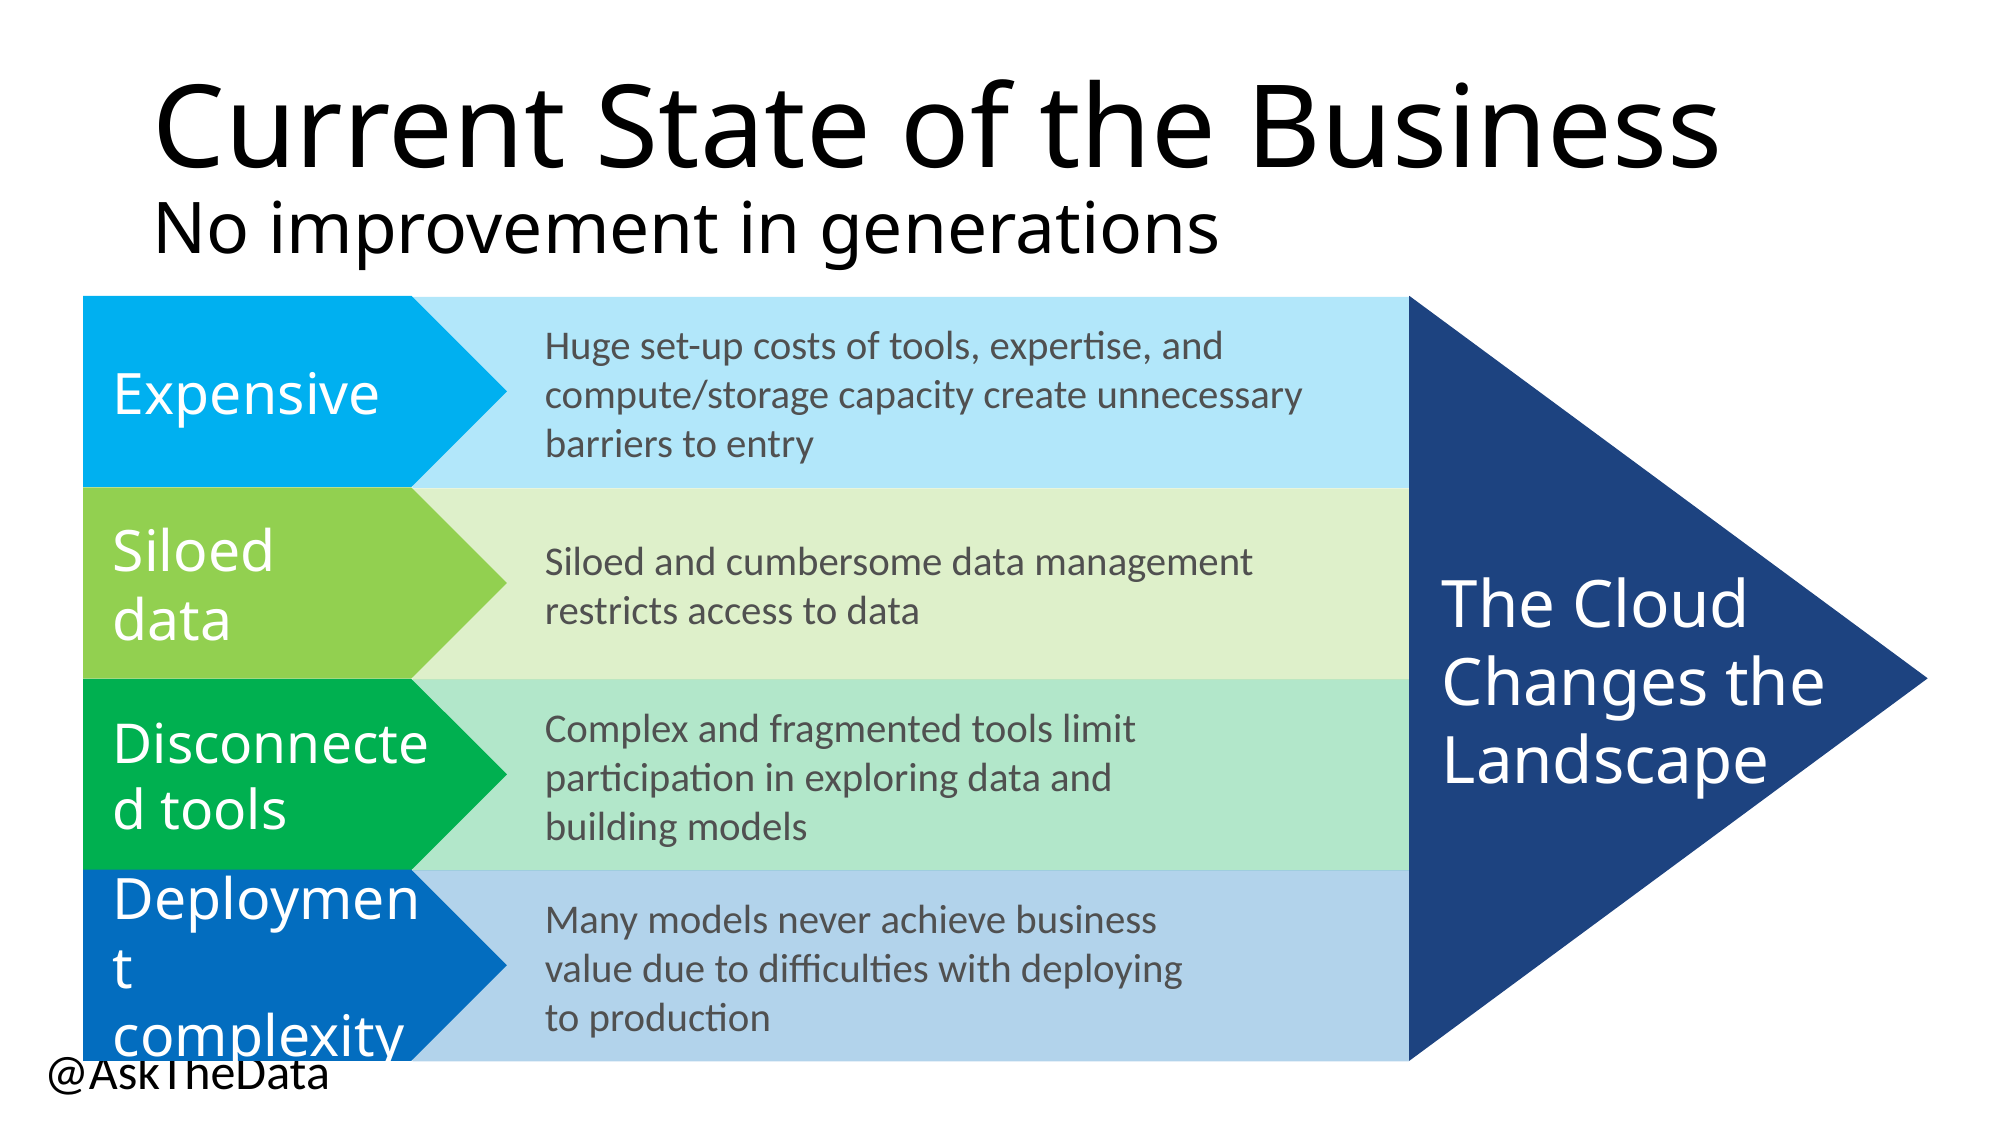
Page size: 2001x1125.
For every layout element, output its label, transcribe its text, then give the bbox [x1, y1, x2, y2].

text_box The Cloud Changes the Landscape [1368, 299, 1882, 1060]
text_box Many models never achieve business value due to difficulties with deploying to production [412, 870, 1408, 1062]
text_box Expensive [82, 295, 508, 487]
text_box Complex and fragmented tools limit participation in exploring data and building models [414, 679, 1368, 870]
title Current State of the Business No improvement in generations [137, 59, 1863, 278]
text_box Disconnected tools [82, 678, 508, 870]
text_box Deployment complexity [82, 869, 508, 1062]
text_box Siloed and cumbersome data management restricts access to data [413, 488, 1368, 679]
text_box Huge set-up costs of tools, expertise, and compute/storage capacity create unnecessary barriers to entry [413, 296, 1408, 488]
text_box [1882, 643, 1929, 713]
text_box Siloed data [82, 486, 508, 678]
